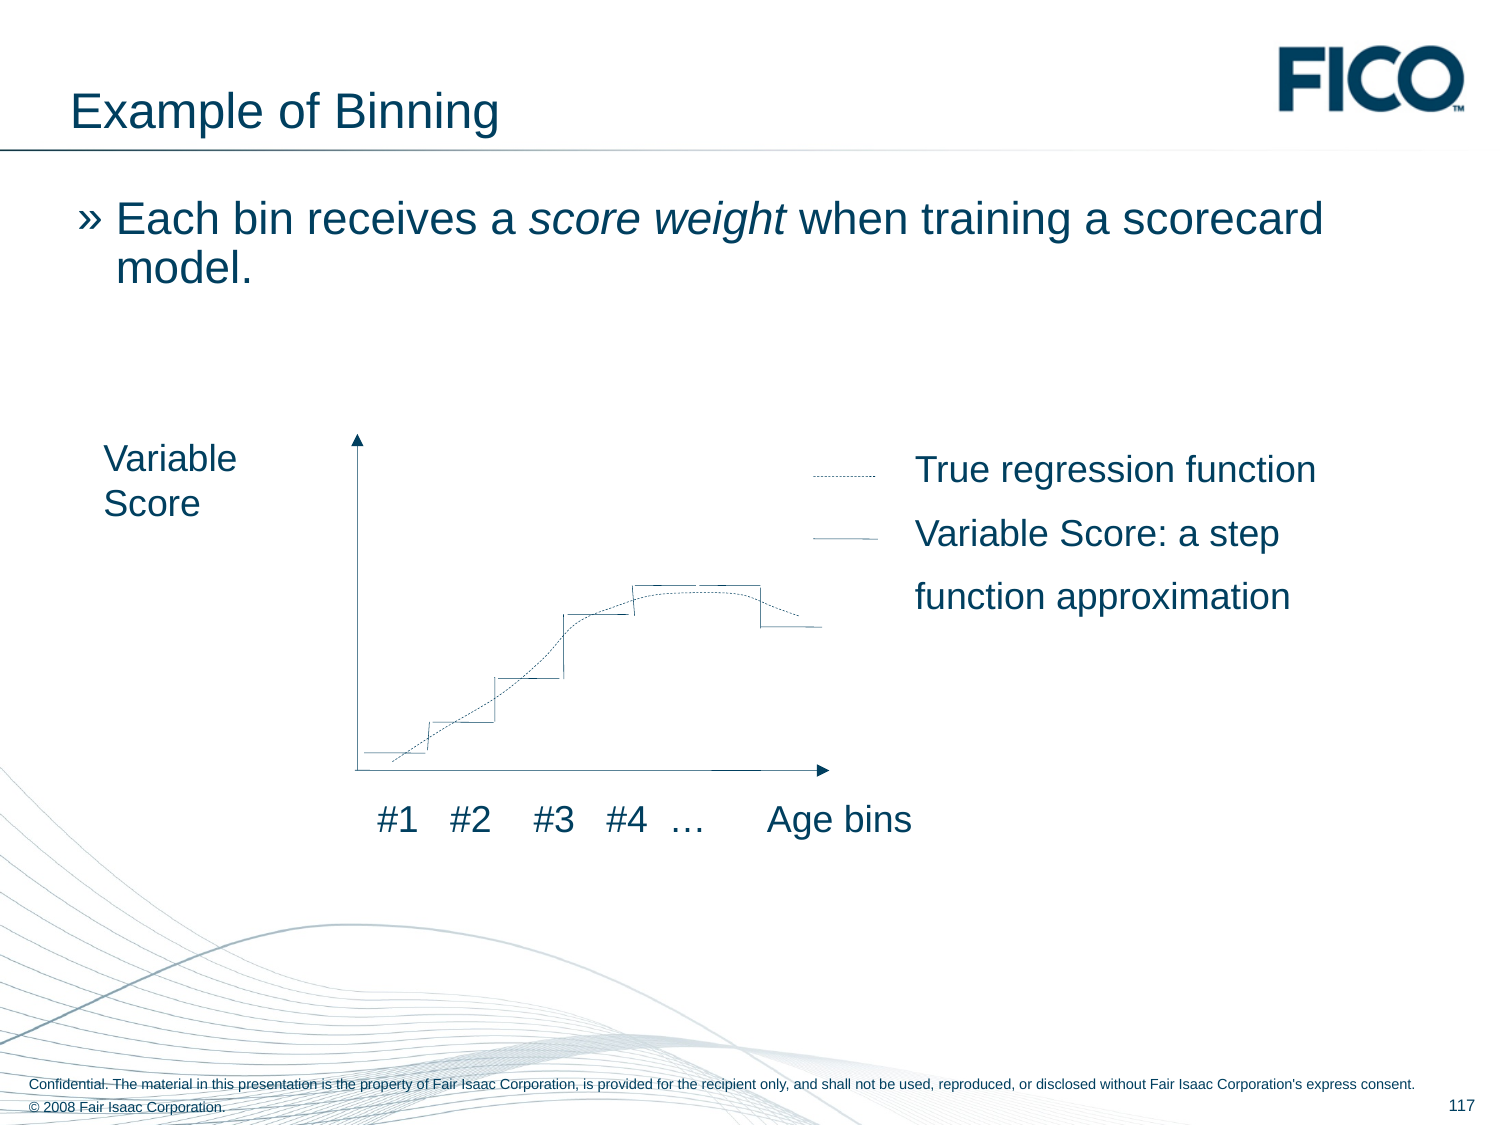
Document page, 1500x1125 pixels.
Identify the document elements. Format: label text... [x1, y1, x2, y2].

text_box #1 #2 #3 #4 … Age bins [362, 787, 946, 848]
text_box [351, 433, 364, 771]
text_box Variable Score [88, 426, 351, 531]
title Example of Binning [62, 0, 1463, 139]
text_box [358, 764, 830, 777]
list Each bin receives a score weight when training a scorecard model. [62, 187, 1463, 303]
picture [0, 0, 1500, 1125]
text_box True regression function Variable Score: a step function approximation [900, 437, 1461, 625]
text_box [392, 592, 800, 762]
